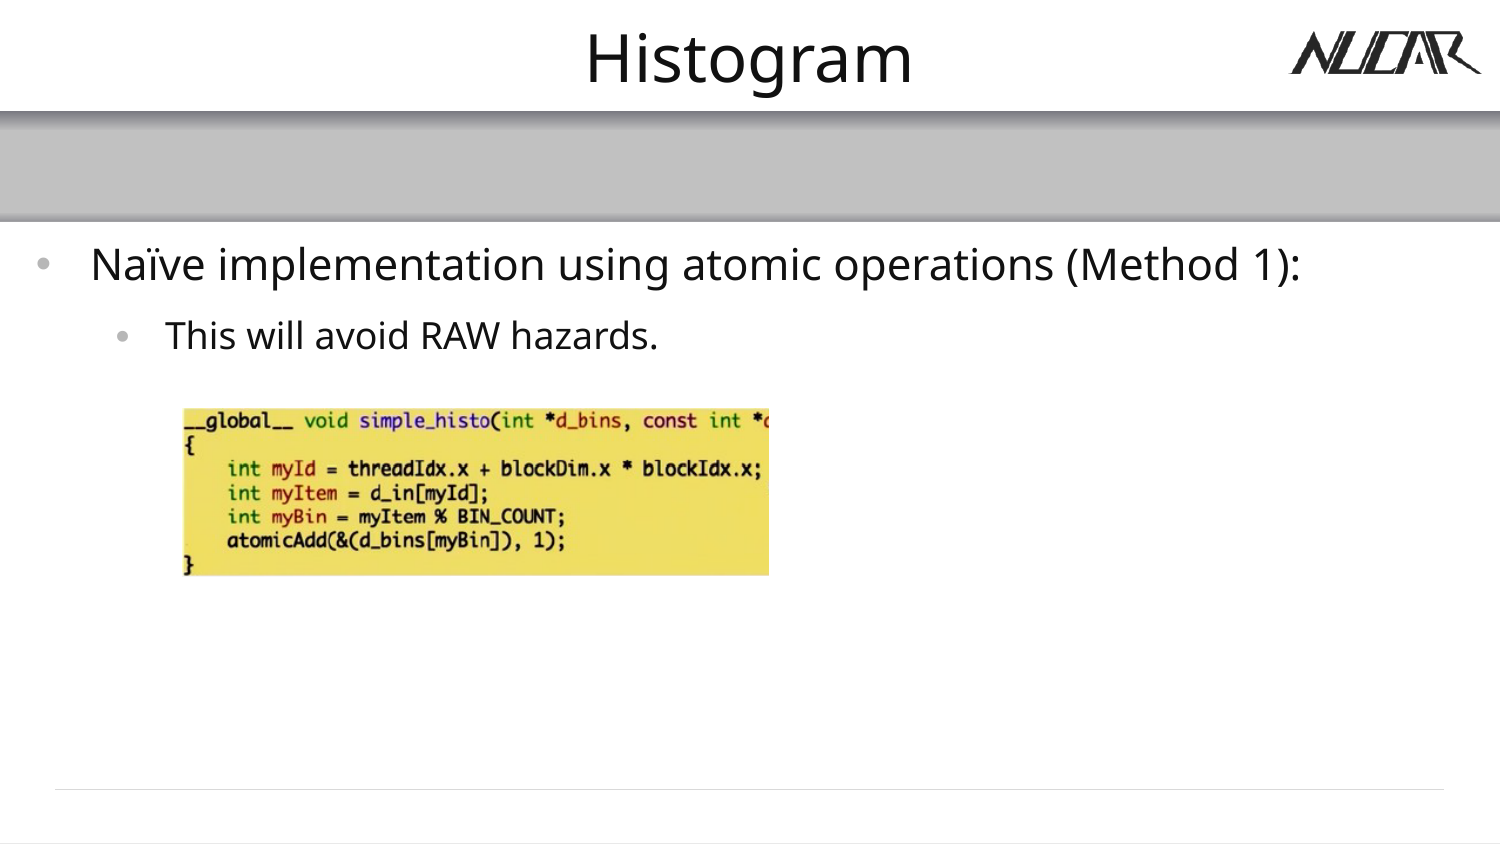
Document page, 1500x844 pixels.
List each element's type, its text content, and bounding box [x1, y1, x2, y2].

picture [181, 408, 769, 577]
title Histogram [97, 0, 1403, 111]
list Naïve implementation using atomic operations (Method 1): This will avoid RAW hazards. [0, 221, 1500, 735]
